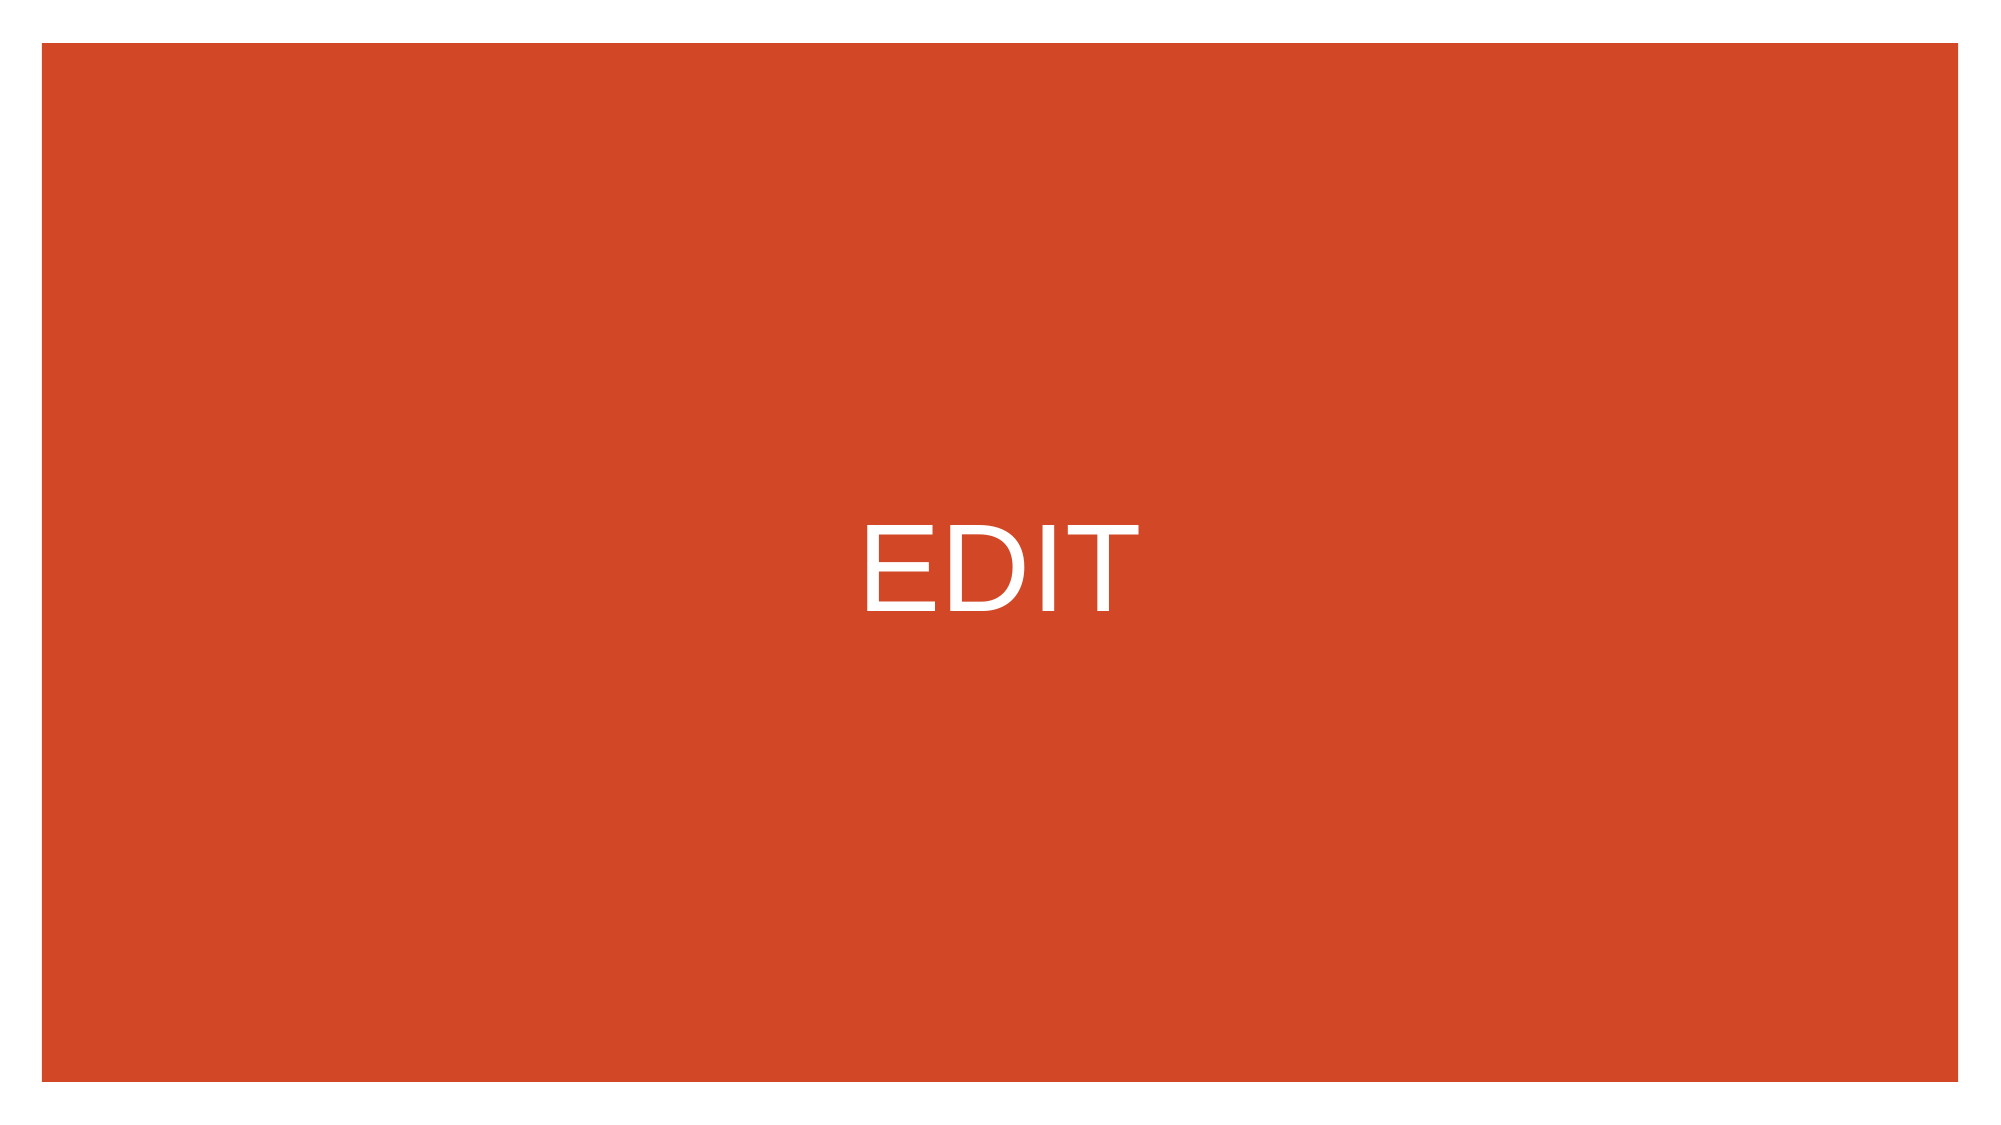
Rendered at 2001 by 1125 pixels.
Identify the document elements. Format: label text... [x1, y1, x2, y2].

text_box EDIT [720, 479, 1280, 644]
